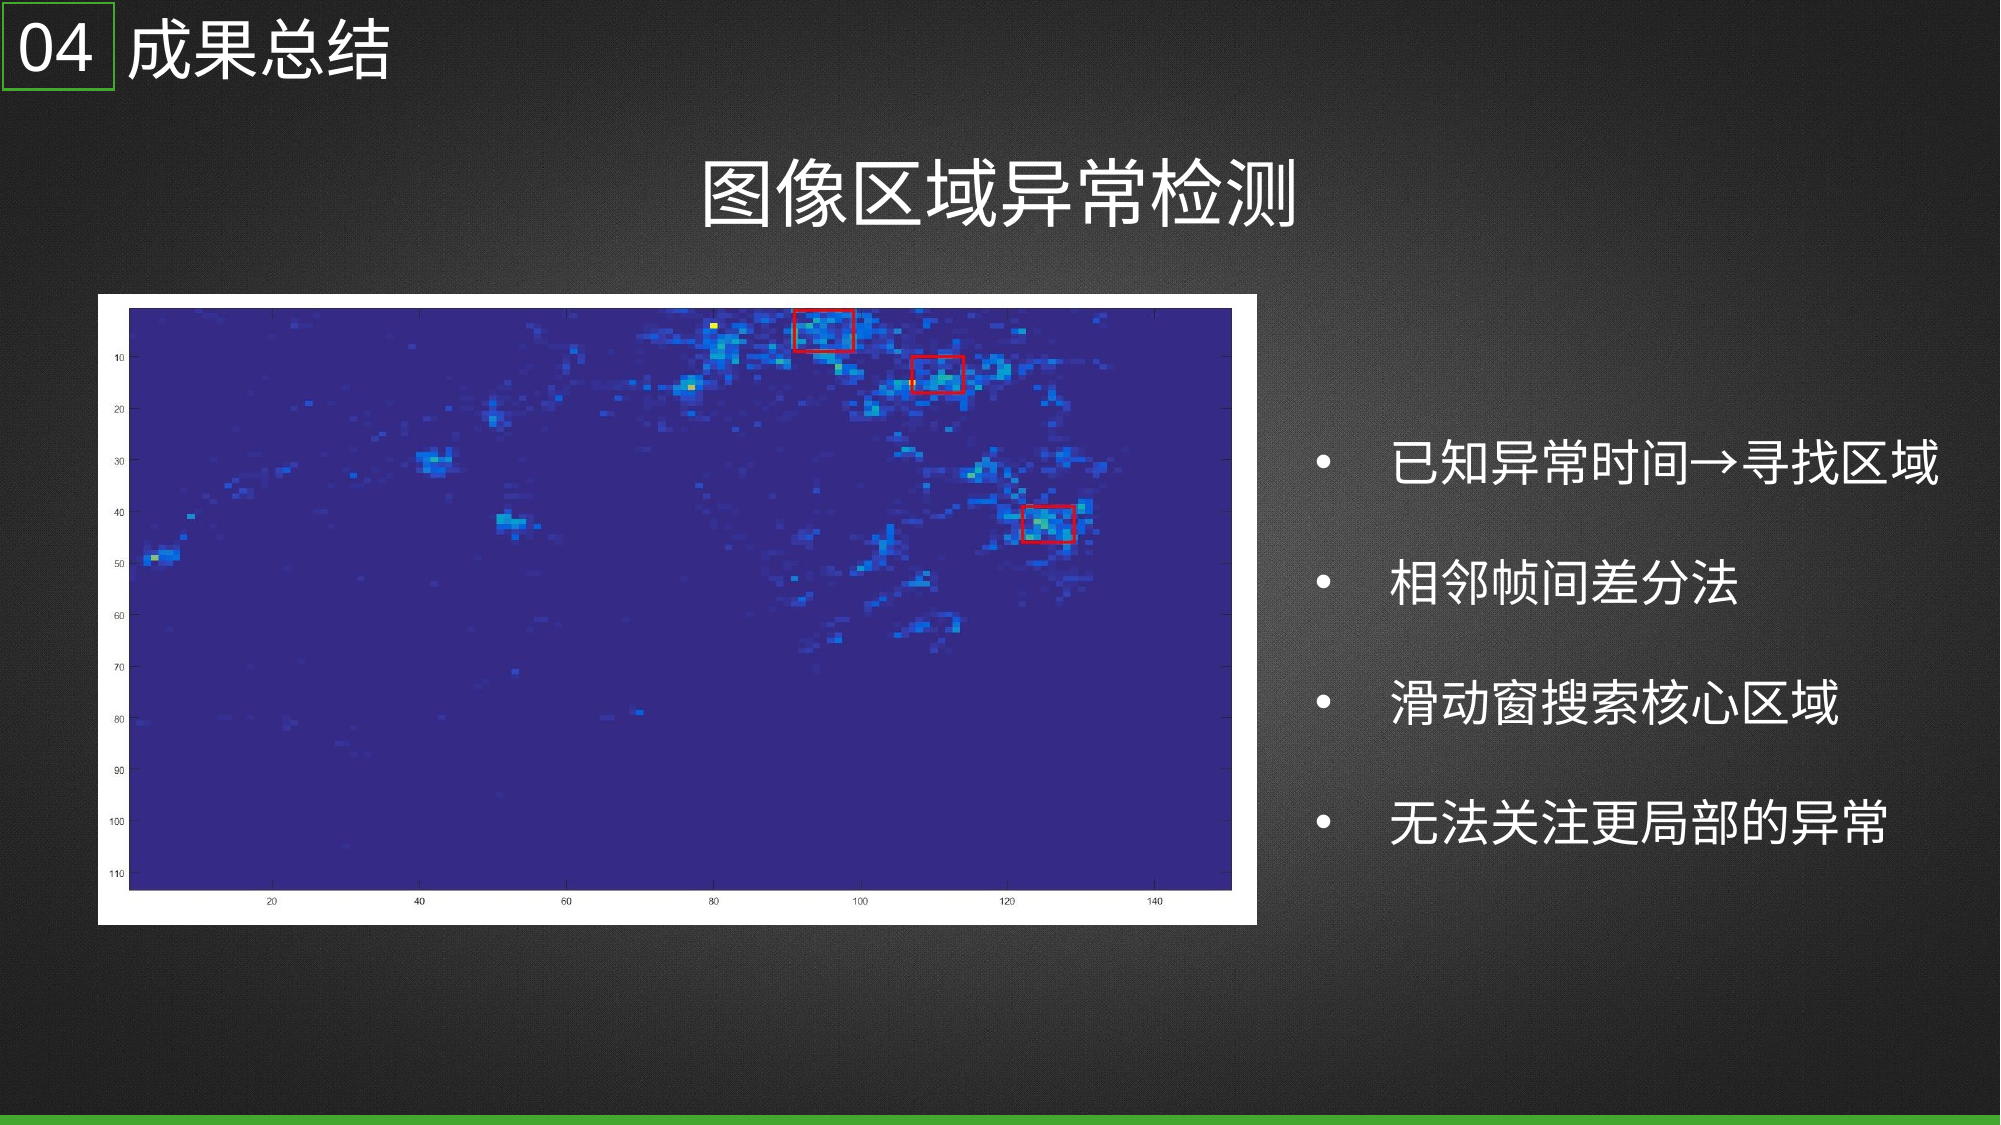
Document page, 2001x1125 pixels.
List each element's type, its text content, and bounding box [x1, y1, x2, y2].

picture [0, 0, 2000, 1114]
text_box 成果总结 [111, 0, 614, 96]
text_box 04 [0, 0, 112, 93]
text_box [0, 1114, 2000, 1125]
text_box 已知异常时间→寻找区域 相邻帧间差分法 滑动窗搜索核心区域 无法关注更局部的异常 [1300, 364, 1976, 860]
text_box 图像区域异常检测 [647, 139, 1353, 245]
